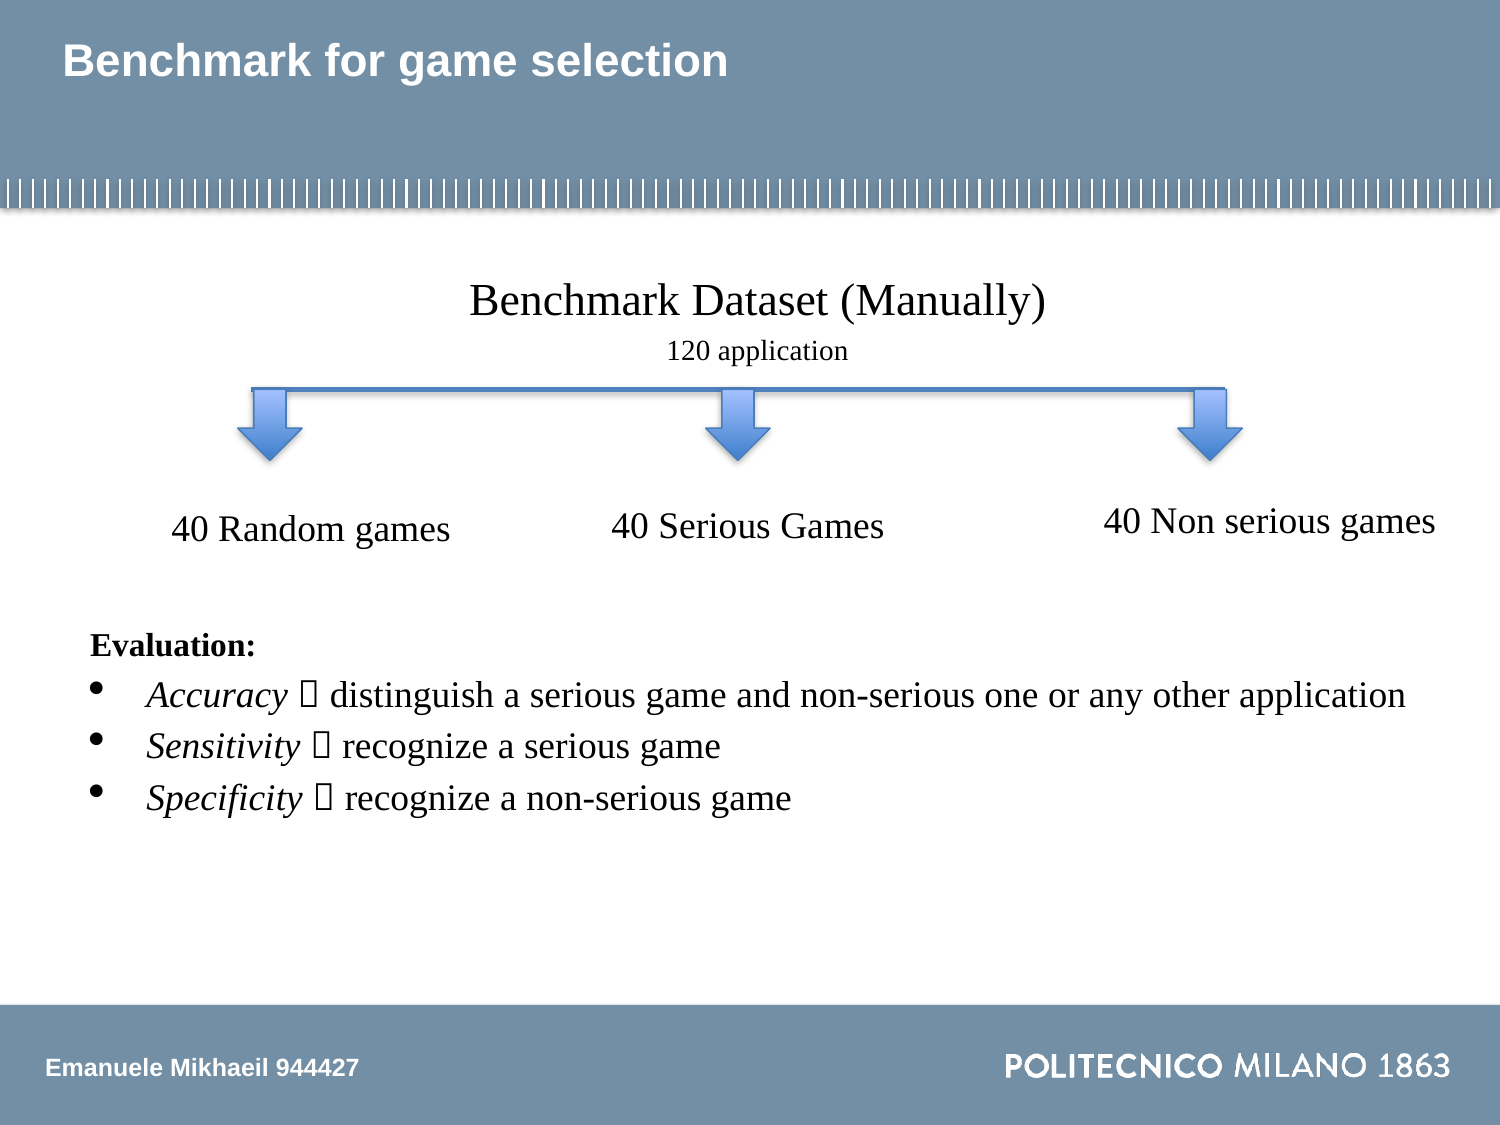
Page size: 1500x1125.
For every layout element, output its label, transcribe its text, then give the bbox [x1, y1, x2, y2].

text_box 40 Non serious games [1088, 488, 1472, 549]
text_box [1177, 388, 1244, 461]
title Benchmark for game selection [47, 22, 1455, 161]
list Benchmark Dataset (Manually) 120 application Evaluation: Accuracy  distinguish a serious game and non-serious one or any other application Sensitivity  recognize a serious game Specificity  recognize a non-serious game [75, 262, 1441, 1005]
picture [999, 1041, 1456, 1089]
text_box 40 Serious Games [596, 493, 950, 553]
text_box [704, 398, 771, 461]
text_box [236, 397, 303, 461]
text_box 40 Random games [156, 496, 488, 557]
